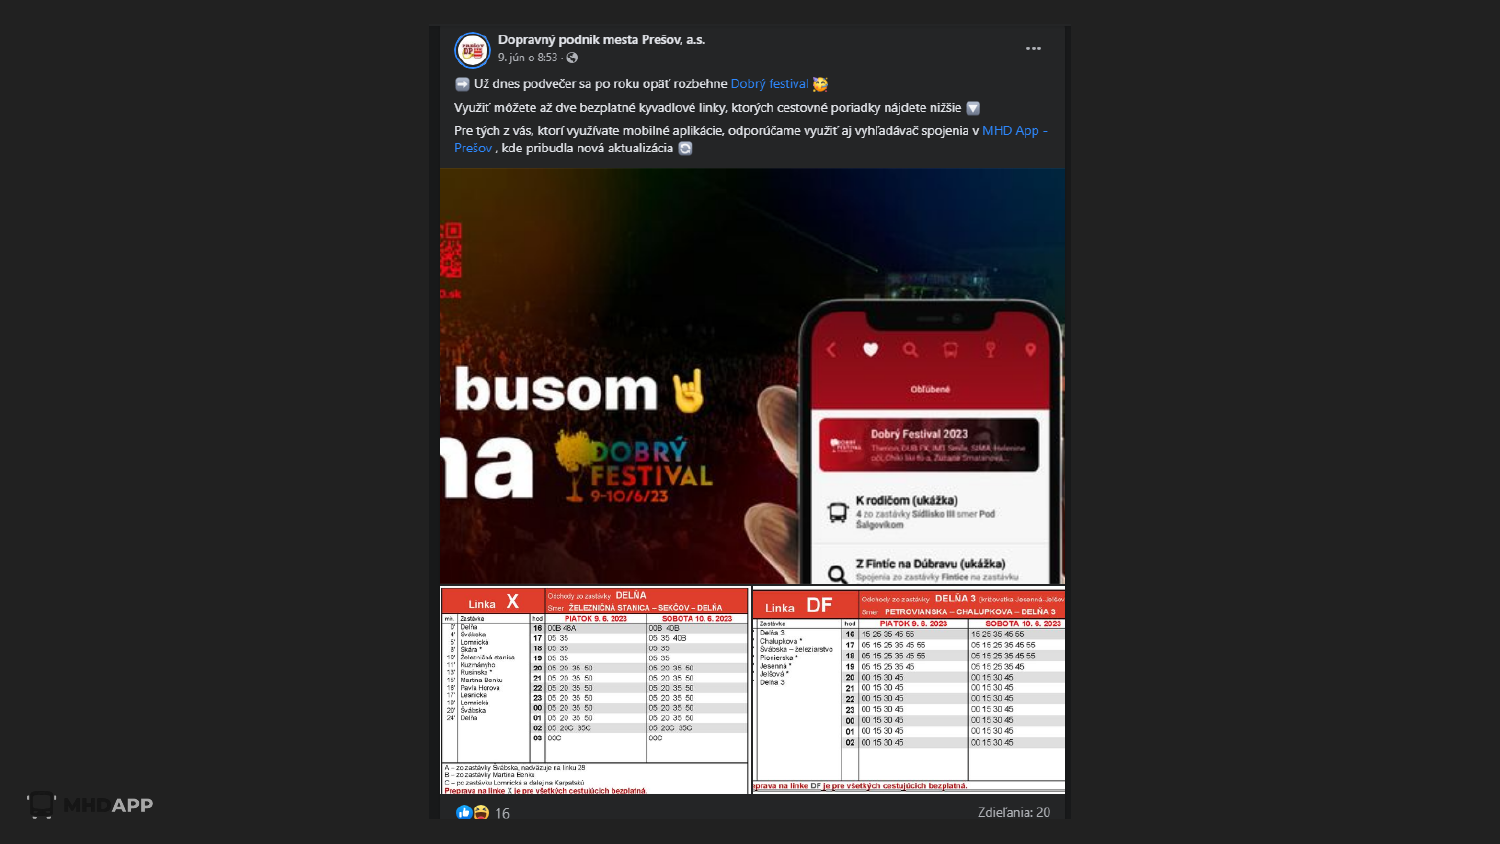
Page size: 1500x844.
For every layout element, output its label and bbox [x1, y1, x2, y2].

picture [27, 791, 154, 819]
picture [429, 24, 1071, 819]
